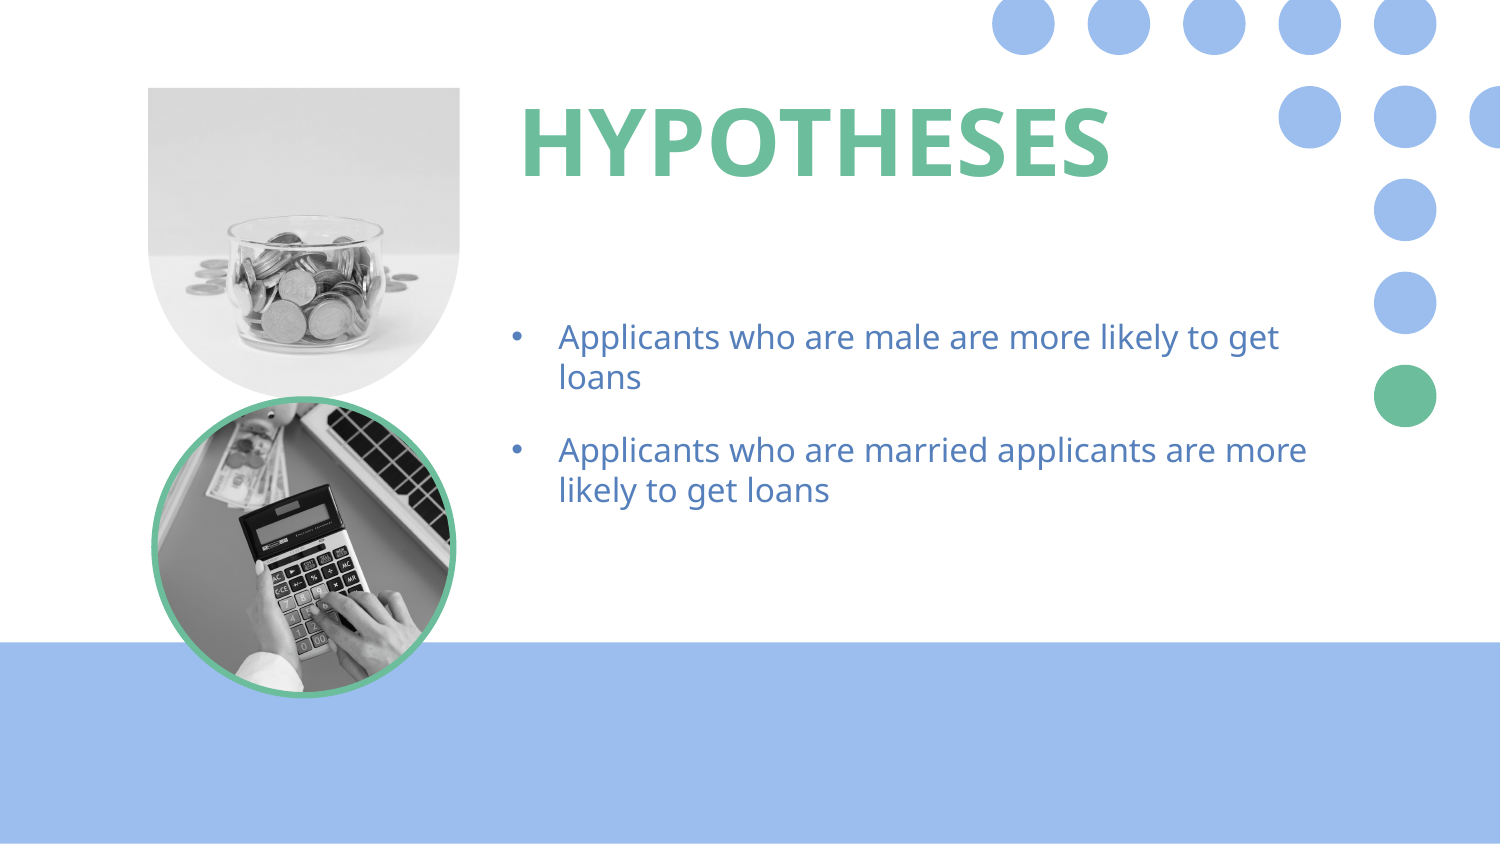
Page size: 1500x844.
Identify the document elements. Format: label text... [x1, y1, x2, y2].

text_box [991, 0, 1500, 428]
title HYPOTHESES [502, 67, 986, 206]
picture [147, 87, 460, 696]
subtitle Applicants who are male are more likely to get loans Applicants who are married applicants are more likely to get loans [496, 301, 1331, 543]
